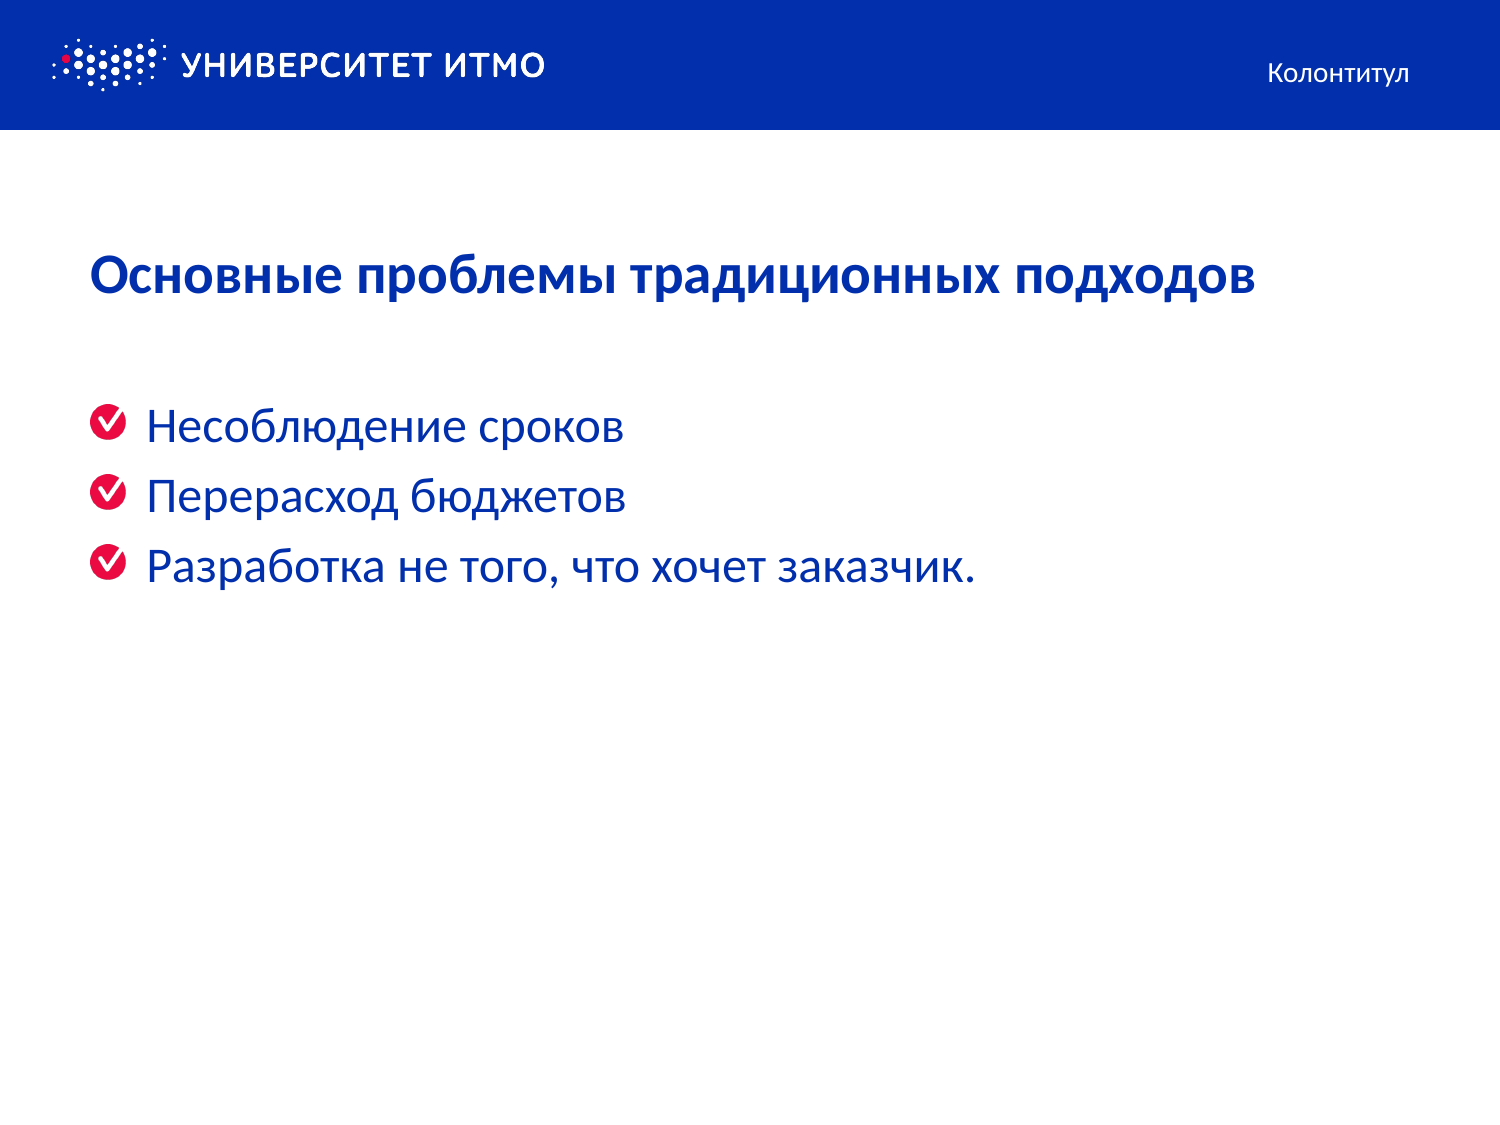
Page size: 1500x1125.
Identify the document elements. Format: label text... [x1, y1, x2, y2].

picture [0, 0, 596, 130]
picture [90, 474, 126, 510]
title Основные проблемы традиционных подходов [75, 202, 1425, 339]
picture [90, 404, 126, 440]
footer Колонтитул [661, 40, 1425, 101]
picture [90, 544, 126, 580]
list Несоблюдение сроков Перерасход бюджетов Разработка не того, что хочет заказчик. [75, 384, 1376, 1005]
